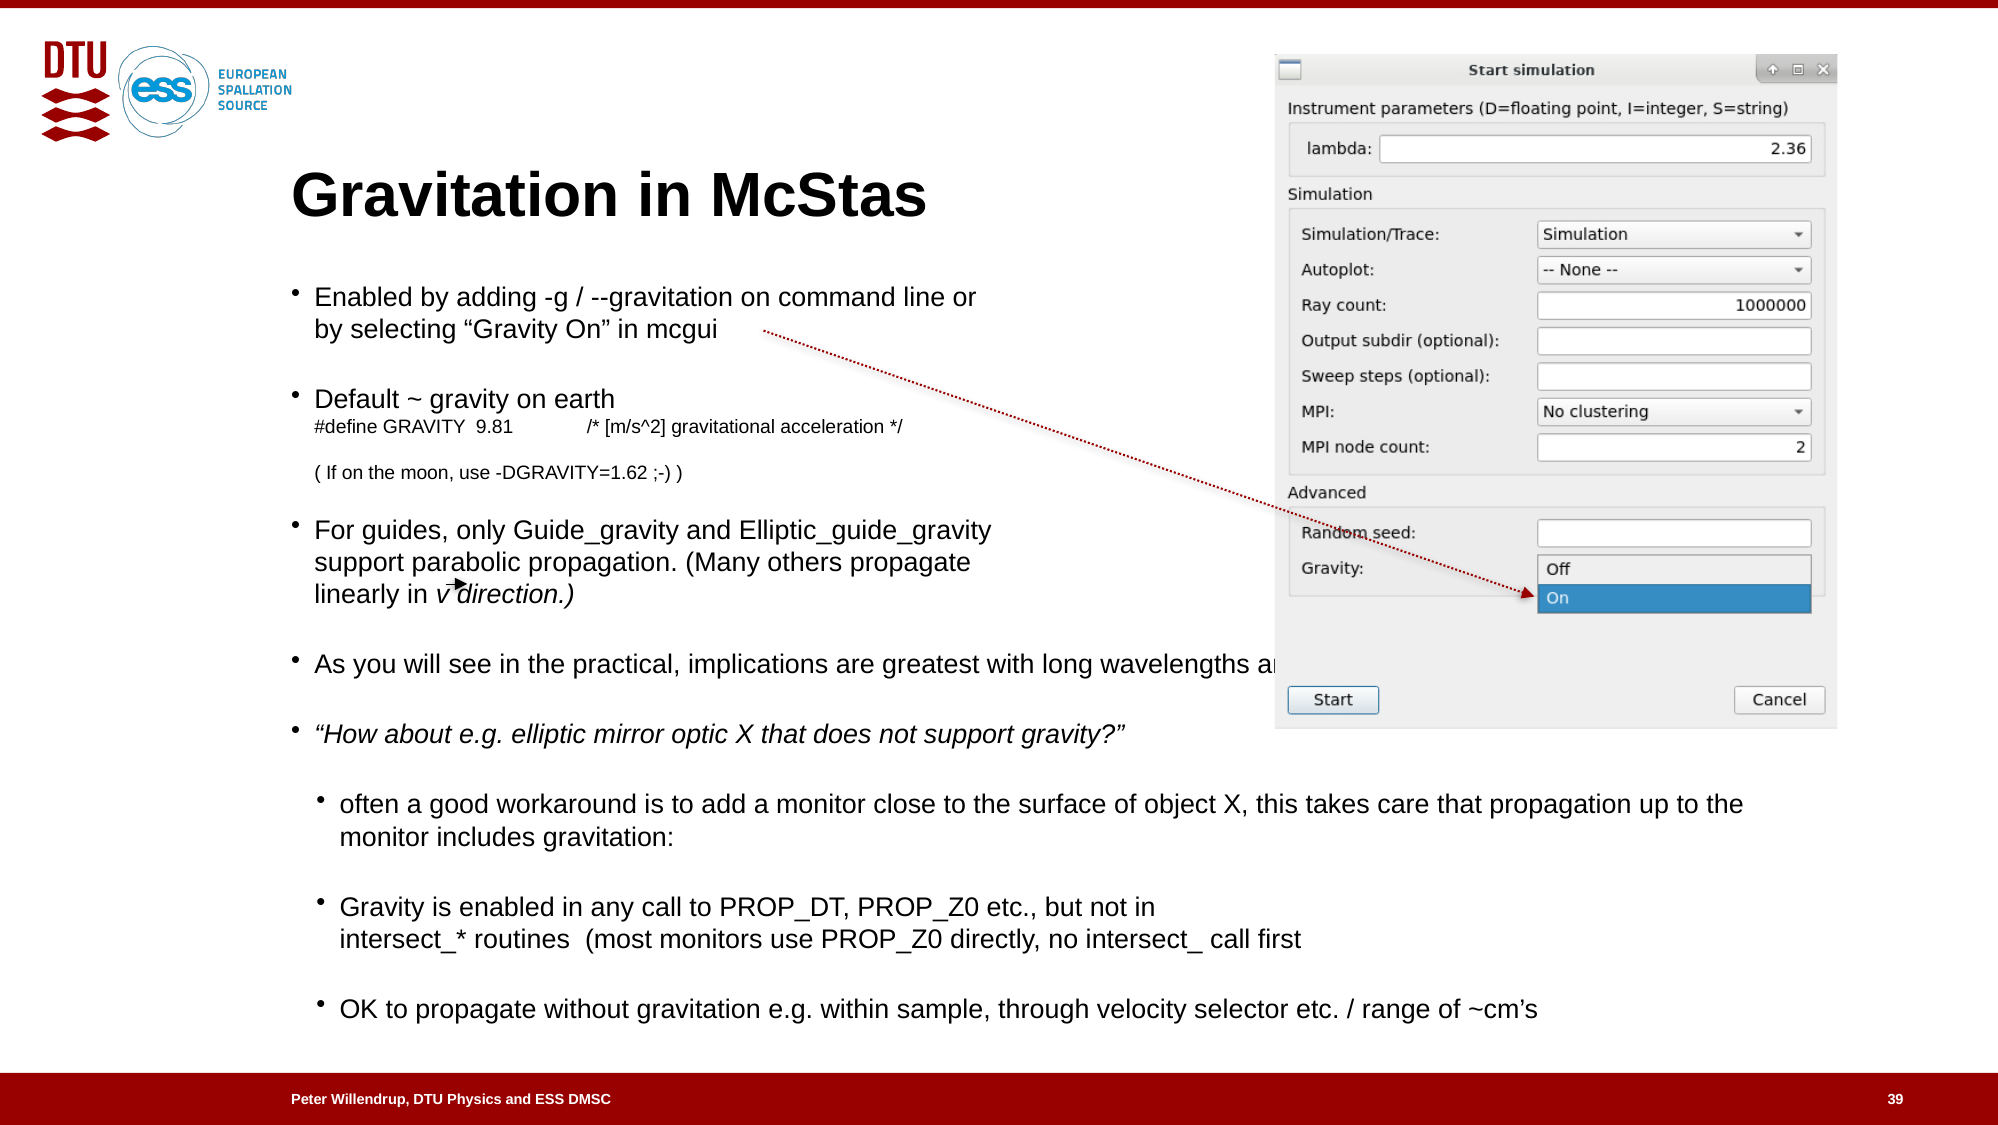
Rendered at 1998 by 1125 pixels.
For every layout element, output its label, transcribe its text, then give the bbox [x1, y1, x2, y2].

picture [1274, 54, 1838, 730]
text_box [446, 577, 468, 591]
title Gravitation in McStas [290, 69, 1274, 230]
picture [110, 41, 299, 142]
slide_number 39 [1886, 1088, 1909, 1110]
list Enabled by adding -g / --gravitation on command line or by selecting “Gravity On” in mcgui Default ~ gravity on earth #define GRAVITY 9.81 /* [m/s^2] gravitational acceleration */ ( If on the moon, use -DGRAVITY=1.62 ;-) ) For guides, only Guide_gravity and Elliptic_guide_gravity support parabolic propagation. (Many others propagate linearly in v direction.) As you will see in the practical, implications are greatest with long wavelengths and at long distances “How about e.g. elliptic mirror optic X that does not support gravity?” often a good workaround is to add a monitor close to the surface of object X, this takes care that propagation up to the monitor includes gravitation: Gravity is enabled in any call to PROP_DT, PROP_Z0 etc., but not in intersect_* routines (most monitors use PROP_Z0 directly, no intersect_ call first OK to propagate without gravitation e.g. within sample, through velocity selector etc. / range of ~cm’s [290, 279, 1820, 1027]
